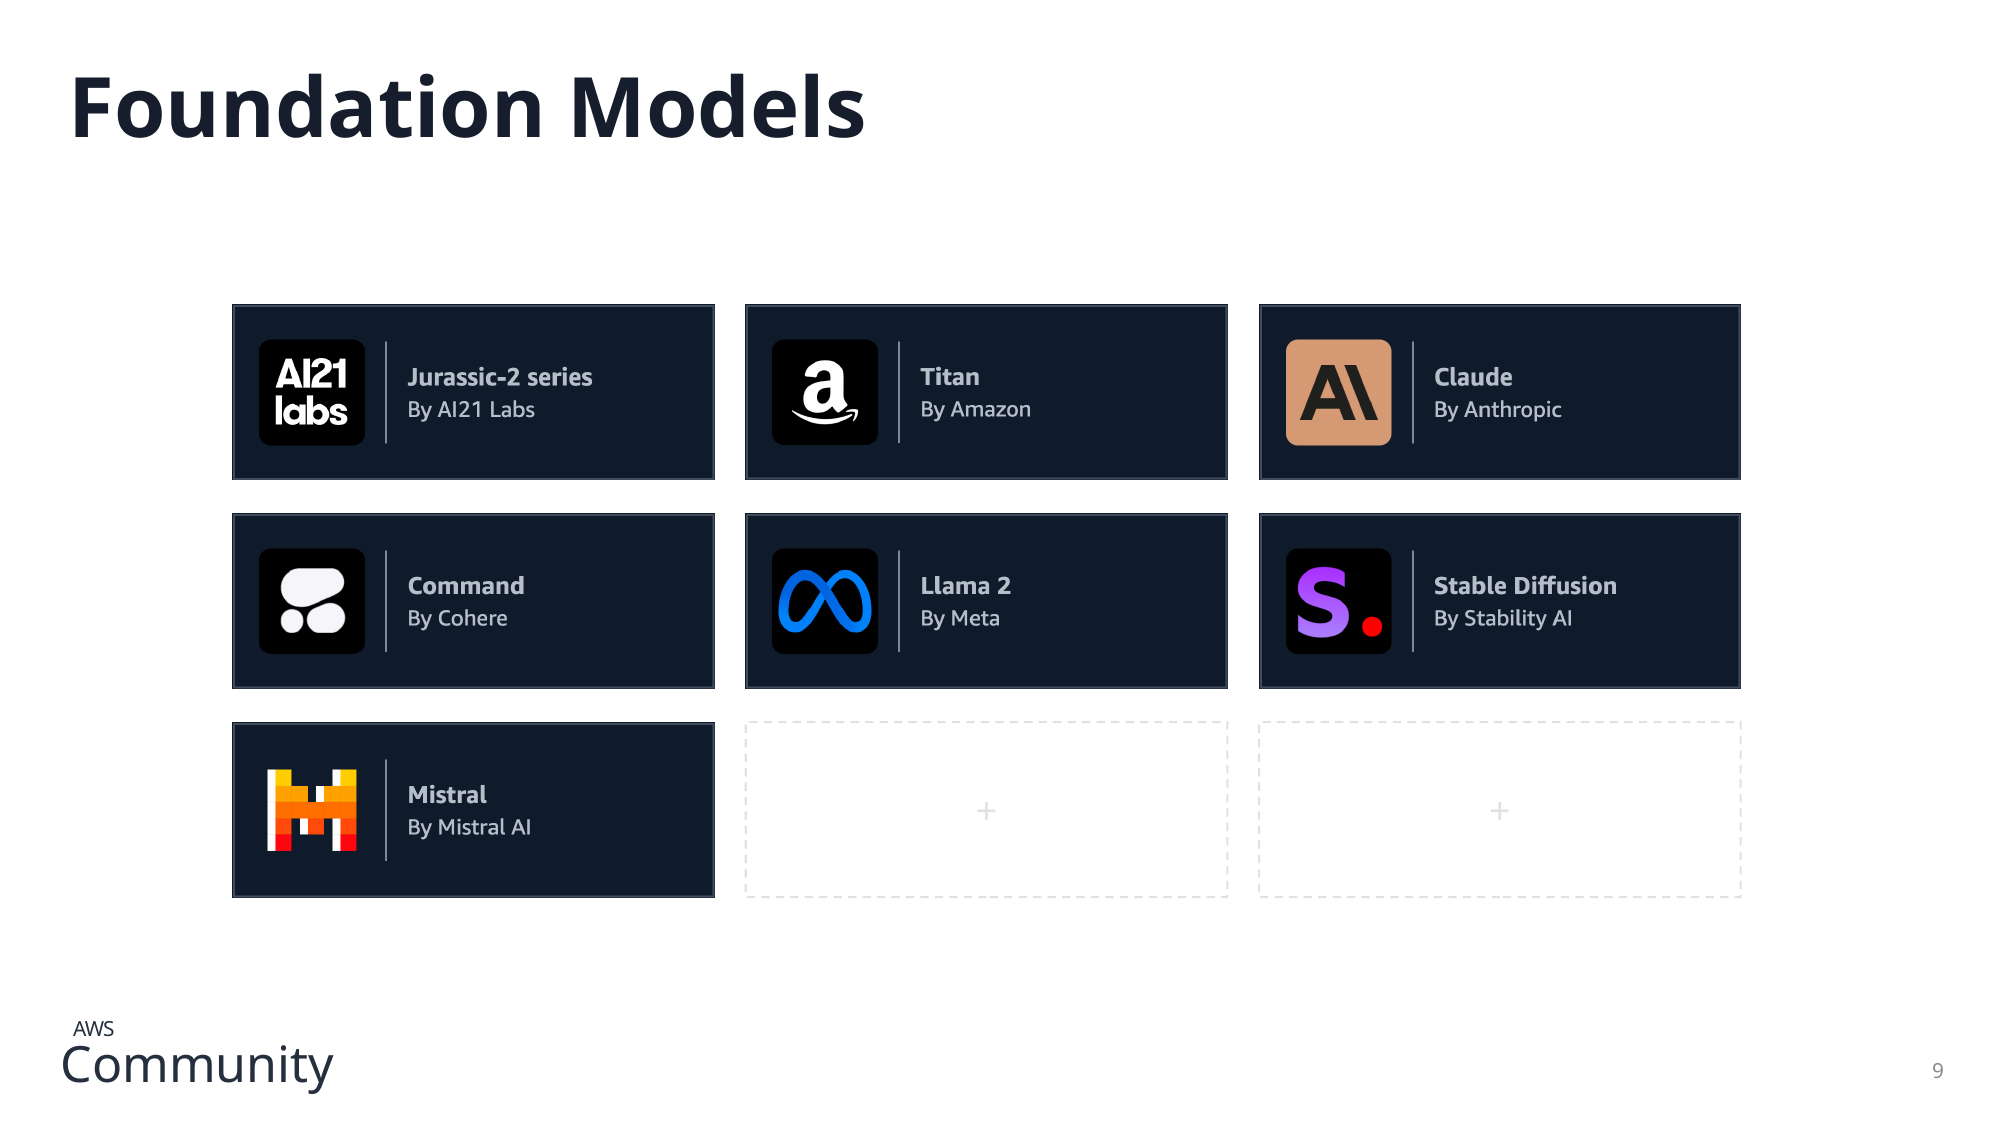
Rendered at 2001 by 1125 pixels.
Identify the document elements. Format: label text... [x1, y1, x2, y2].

picture [1259, 513, 1741, 689]
picture [745, 304, 1228, 480]
picture [1259, 304, 1741, 480]
title Foundation Models [68, 57, 1944, 163]
picture [232, 513, 715, 689]
text_box + [745, 721, 1228, 898]
picture [232, 304, 715, 480]
picture [745, 513, 1228, 689]
picture [232, 722, 715, 898]
slide_number 9 [1493, 1041, 1944, 1102]
text_box + [1258, 721, 1742, 898]
